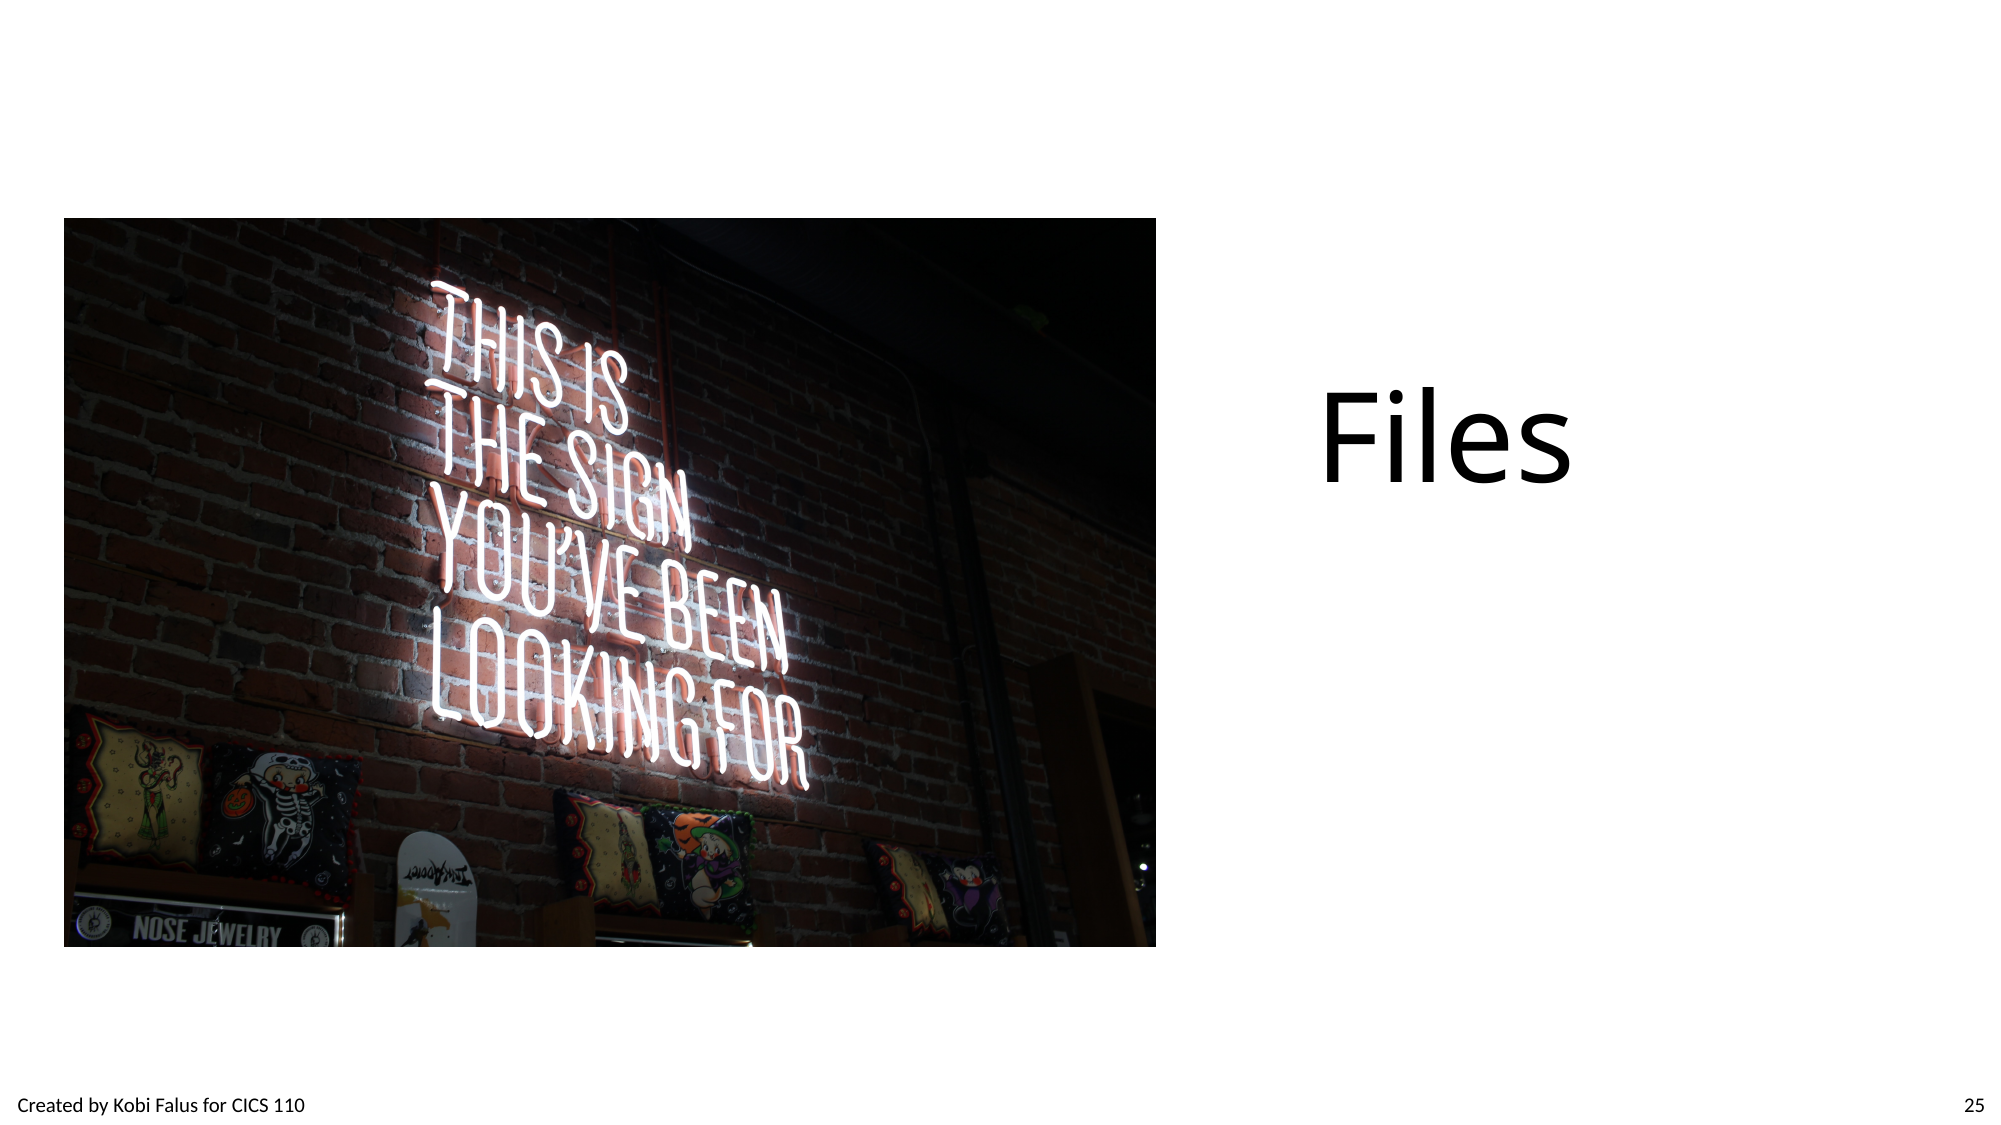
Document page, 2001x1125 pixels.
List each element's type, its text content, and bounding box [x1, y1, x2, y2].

title Files [1300, 218, 1884, 518]
picture [64, 218, 1156, 947]
